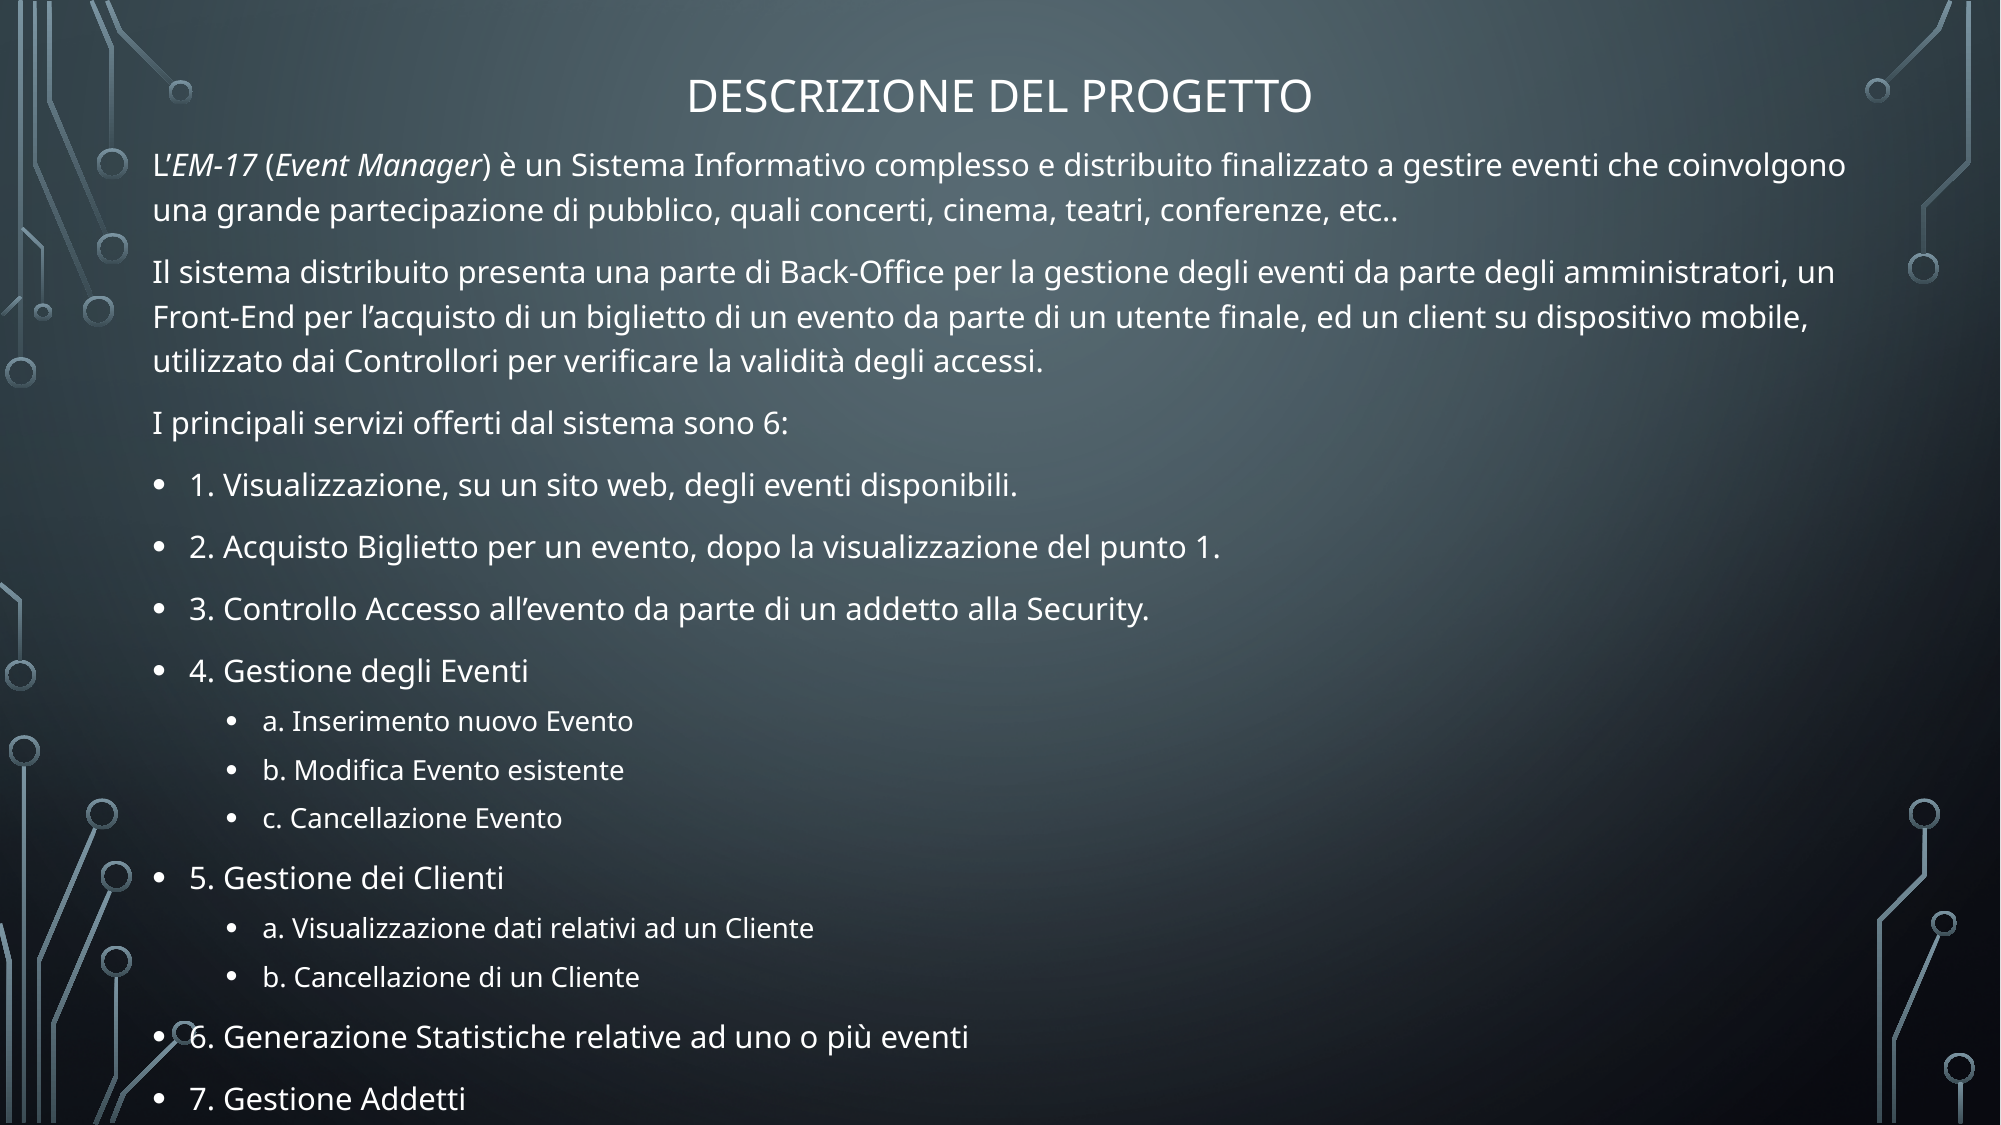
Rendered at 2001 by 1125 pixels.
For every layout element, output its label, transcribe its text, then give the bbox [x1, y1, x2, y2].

title Descrizione del Progetto [137, 66, 1863, 130]
list L’EM-17 (Event Manager) è un Sistema Informativo complesso e distribuito finalizzato a gestire eventi che coinvolgono una grande partecipazione di pubblico, quali concerti, cinema, teatri, conferenze, etc.. Il sistema distribuito presenta una parte di Back-Office per la gestione degli eventi da parte degli amministratori, un Front-End per l’acquisto di un biglietto di un evento da parte di un utente finale, ed un client su dispositivo mobile, utilizzato dai Controllori per verificare la validità degli accessi. I principali servizi offerti dal sistema sono 6: 1. Visualizzazione, su un sito web, degli eventi disponibili. 2. Acquisto Biglietto per un evento, dopo la visualizzazione del punto 1. 3. Controllo Accesso all’evento da parte di un addetto alla Security. 4. Gestione degli Eventi a. Inserimento nuovo Evento b. Modifica Evento esistente c. Cancellazione Evento 5. Gestione dei Clienti a. Visualizzazione dati relativi ad un Cliente b. Cancellazione di un Cliente 6. Generazione Statistiche relative ad uno o più eventi 7. Gestione Addetti [137, 130, 1863, 1125]
